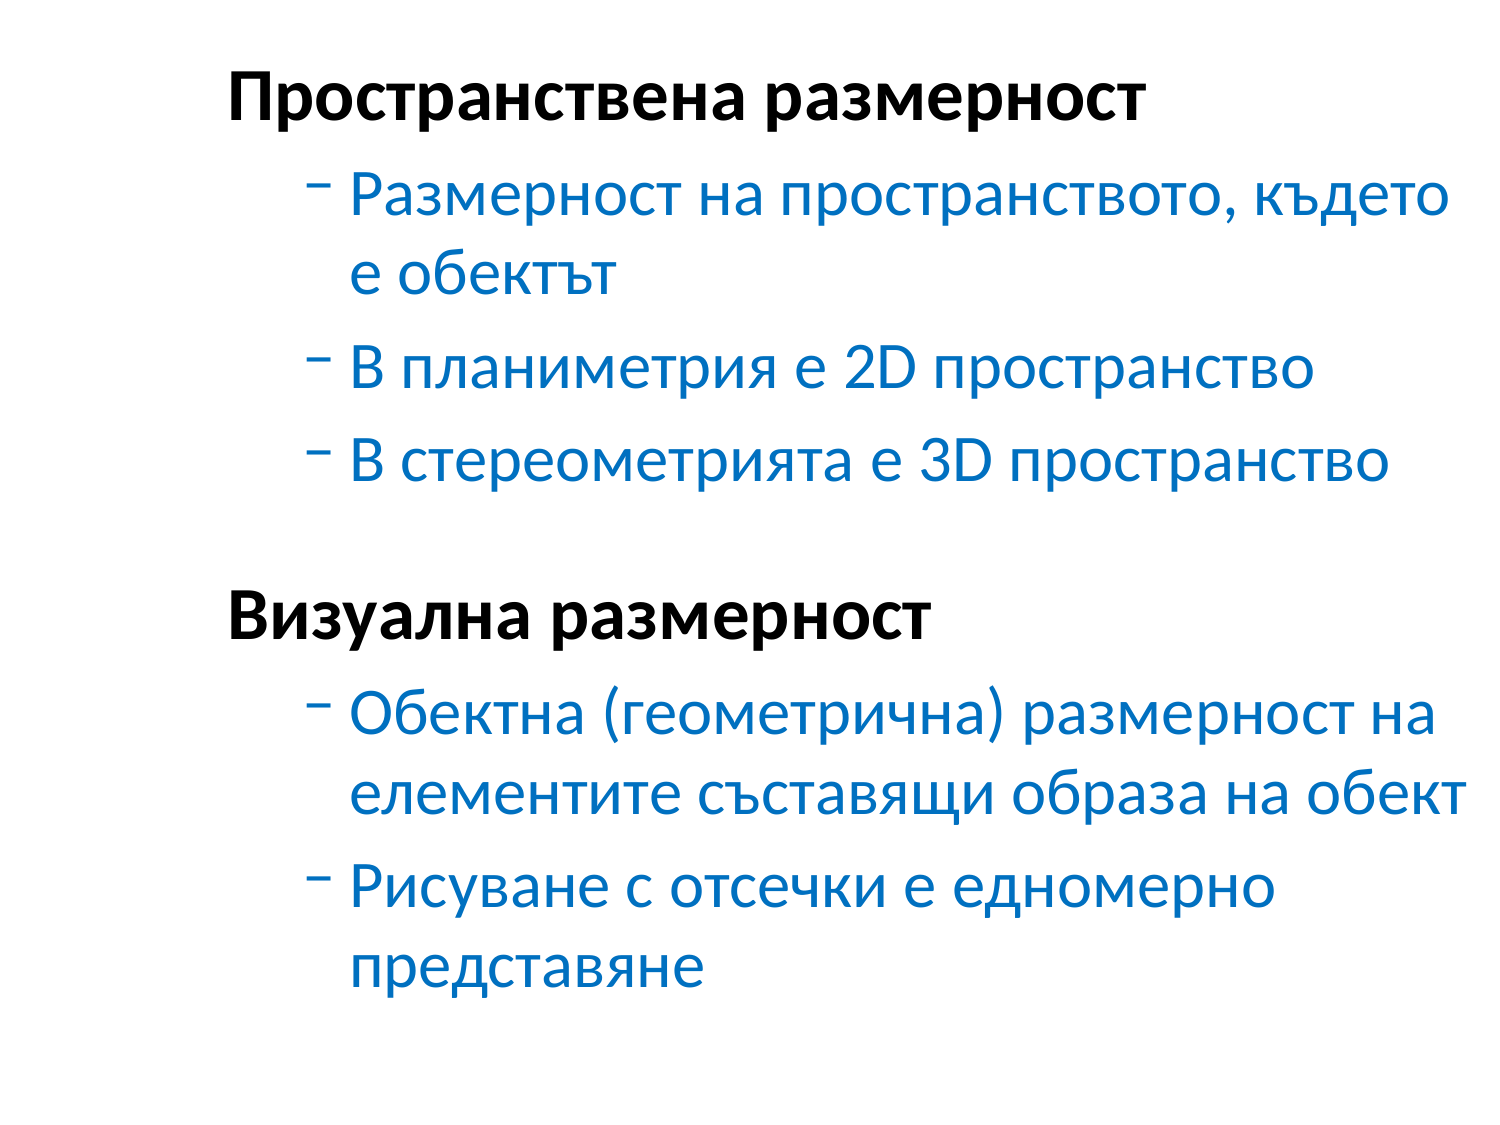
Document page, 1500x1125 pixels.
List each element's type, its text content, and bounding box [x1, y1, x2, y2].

list Пространствена размерност Размерност на пространството, където е обектът В планиметрия е 2D пространство В стереометрията е 3D пространство Визуална размерност Обектна (геометрична) размерност на елементите съставящи образа на обект Рисуване с отсечки е едномерно представяне [212, 37, 1500, 1100]
